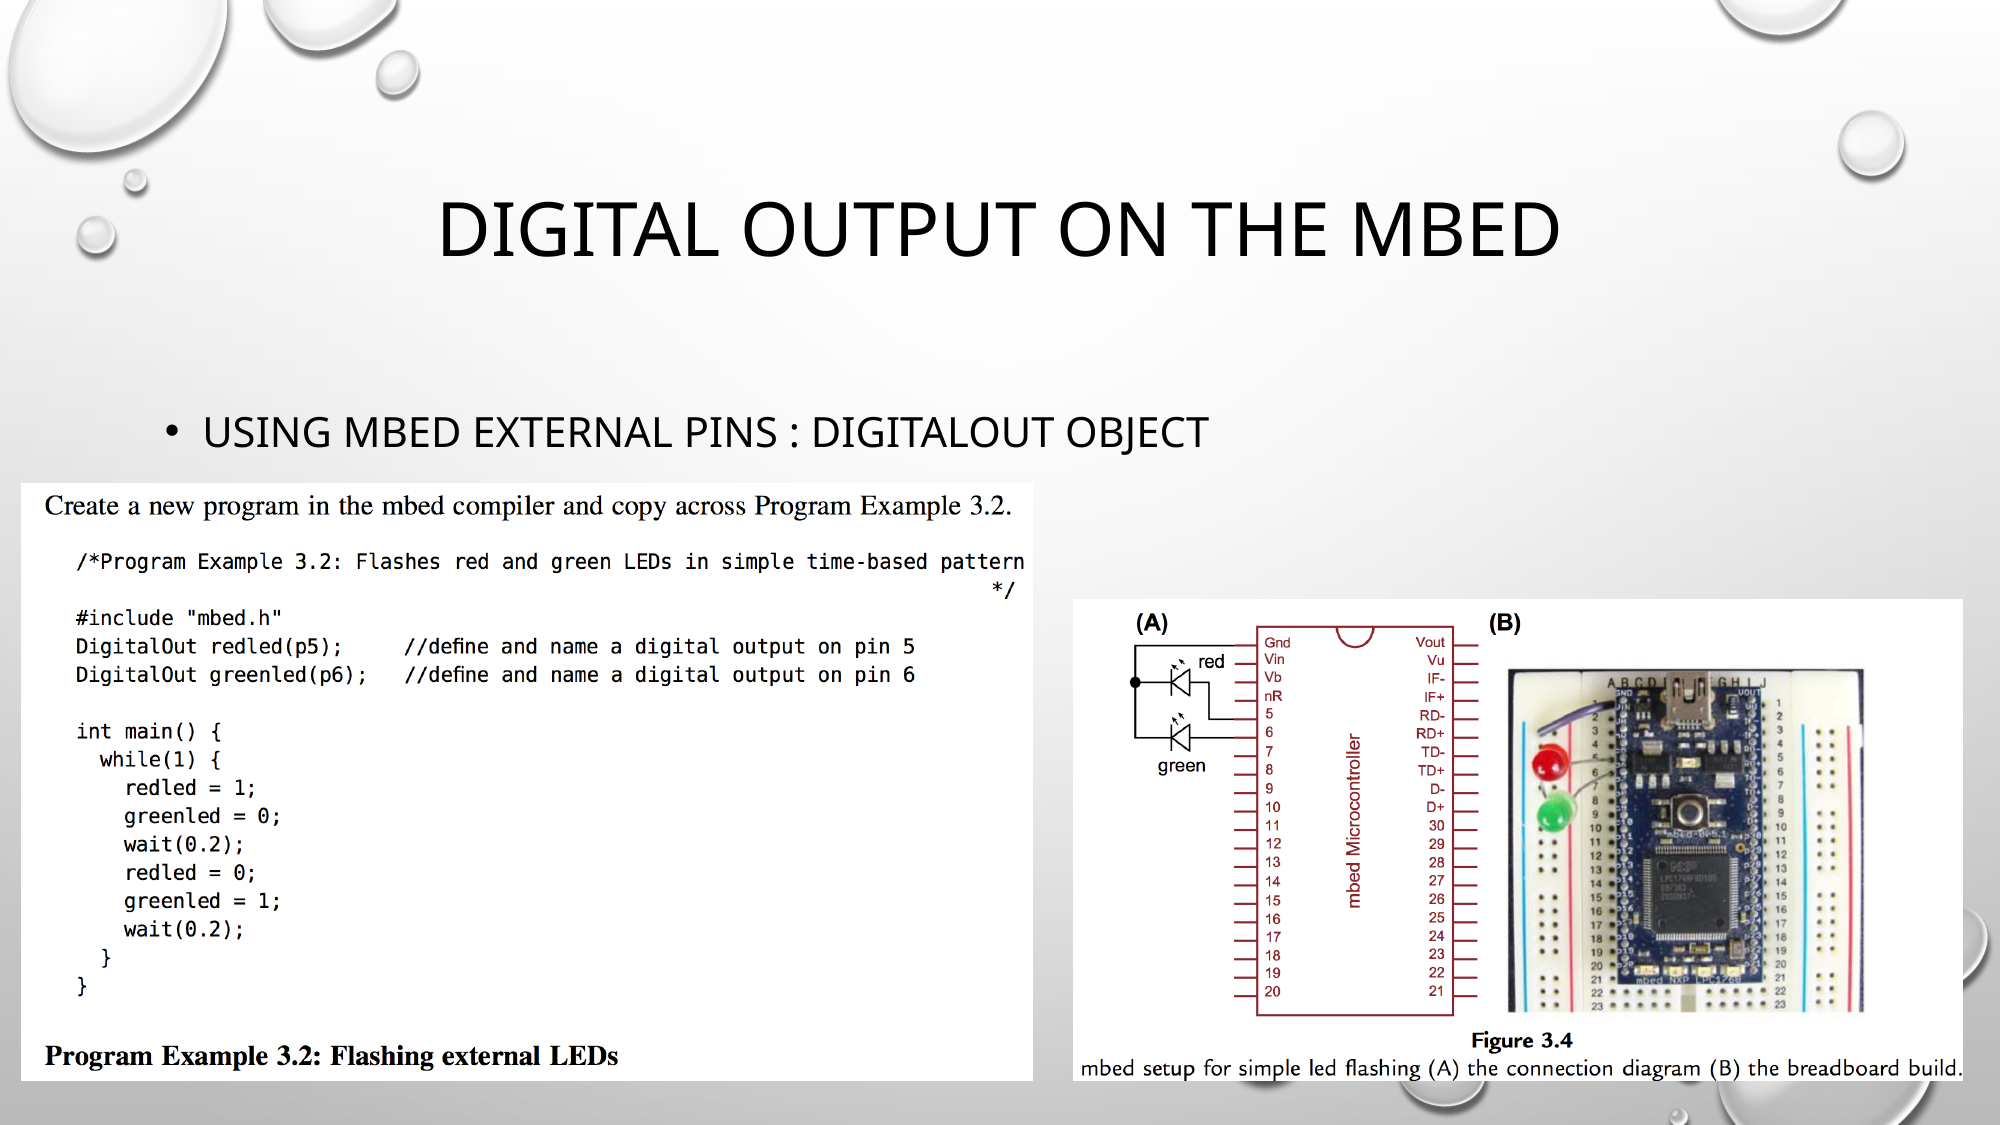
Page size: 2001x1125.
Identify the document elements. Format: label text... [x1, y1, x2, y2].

list Using mbed external pins : DigitalOut object [149, 388, 1850, 950]
title Digital output on the mbed [149, 101, 1851, 364]
picture [0, 0, 2000, 1125]
